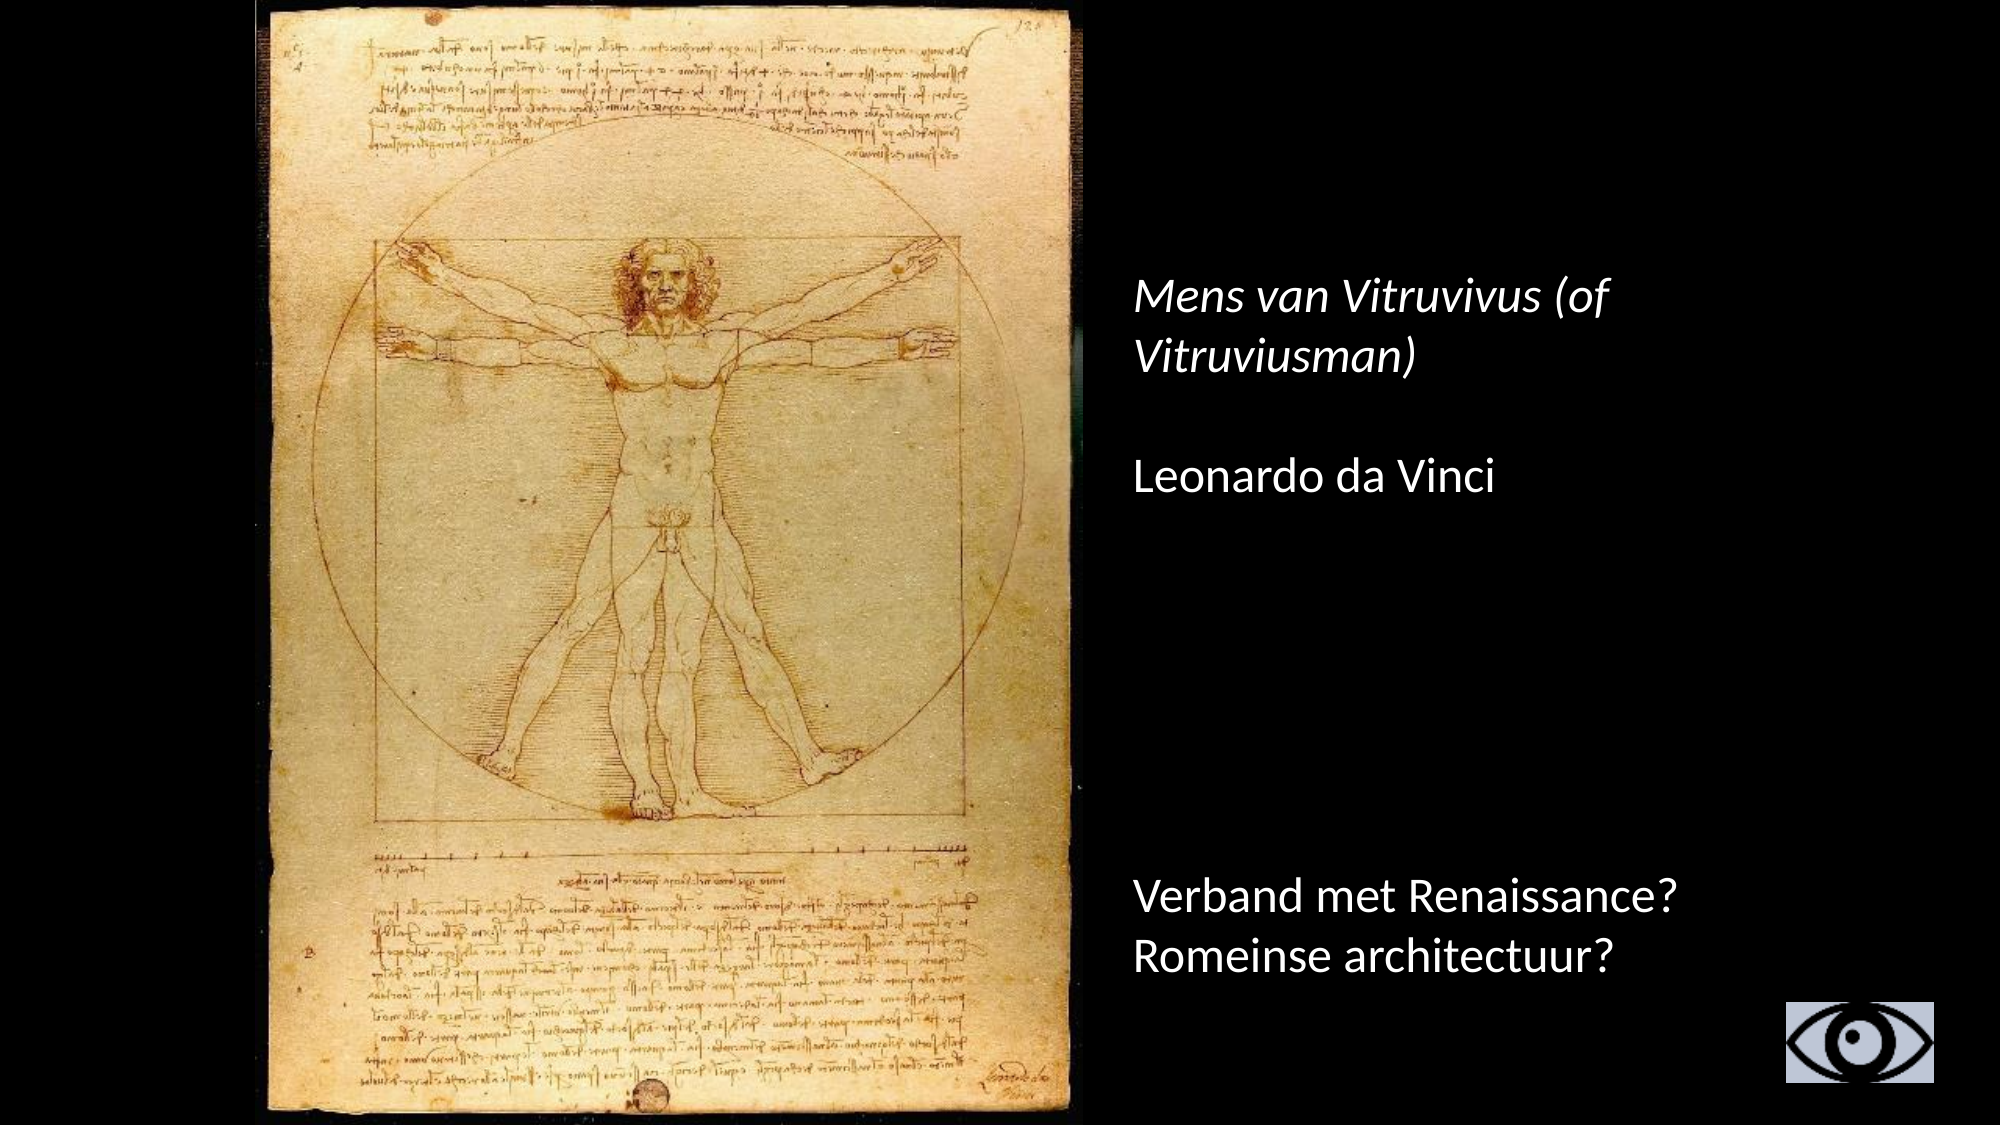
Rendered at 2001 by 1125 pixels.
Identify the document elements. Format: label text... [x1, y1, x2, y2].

text_box Mens van Vitruvivus (of Vitruviusman) Leonardo da Vinci Verband met Renaissance? Romeinse architectuur? [1118, 255, 1709, 991]
picture [1786, 1002, 1935, 1084]
picture [255, 0, 1083, 1125]
